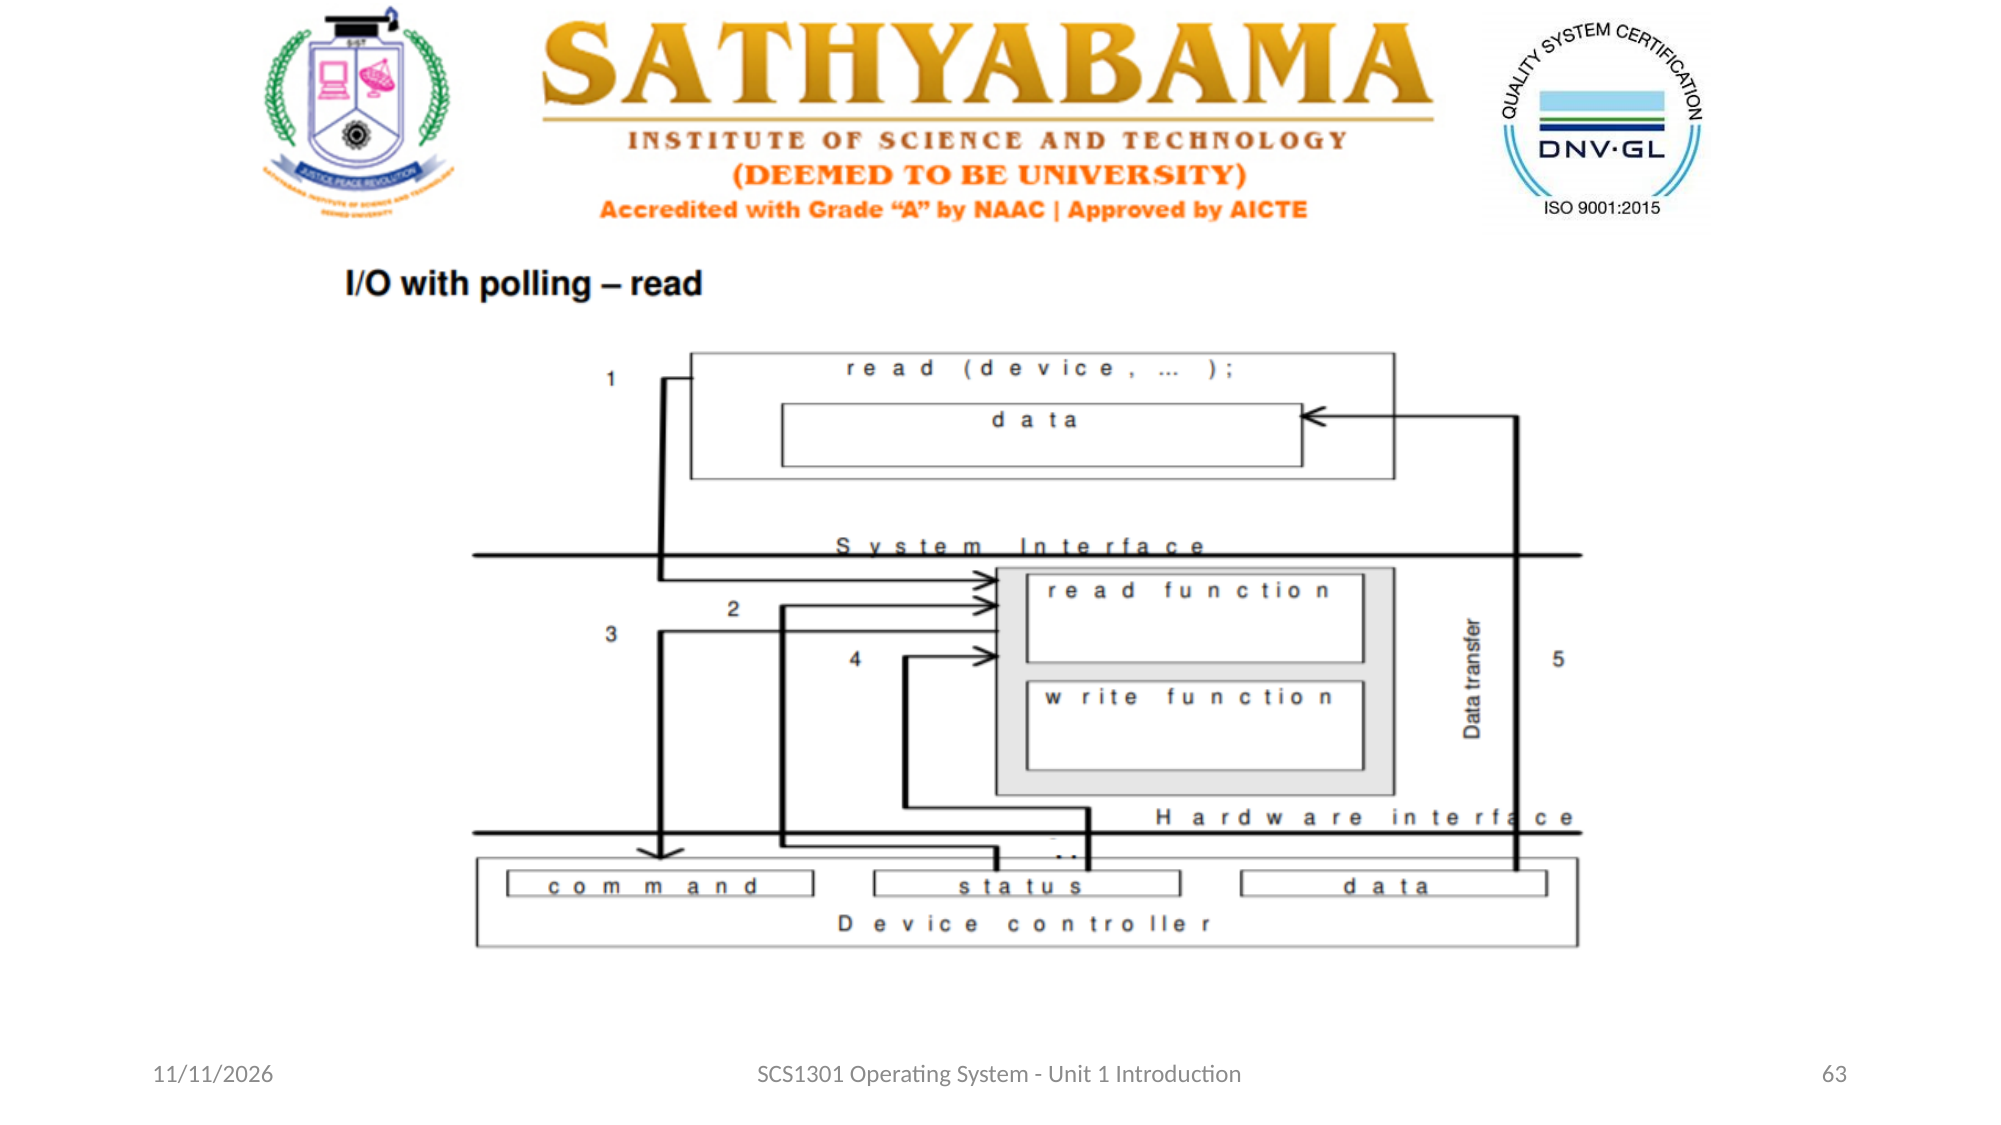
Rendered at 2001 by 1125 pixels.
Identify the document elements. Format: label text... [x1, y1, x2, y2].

footer SCS1301 Operating System - Unit 1 Introduction [662, 1042, 1338, 1103]
picture [1482, 8, 1711, 238]
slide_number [137, 1042, 588, 1103]
picture [325, 242, 1675, 976]
slide_number 63 [1412, 1042, 1863, 1103]
picture [529, 0, 1446, 230]
picture [248, 3, 469, 227]
